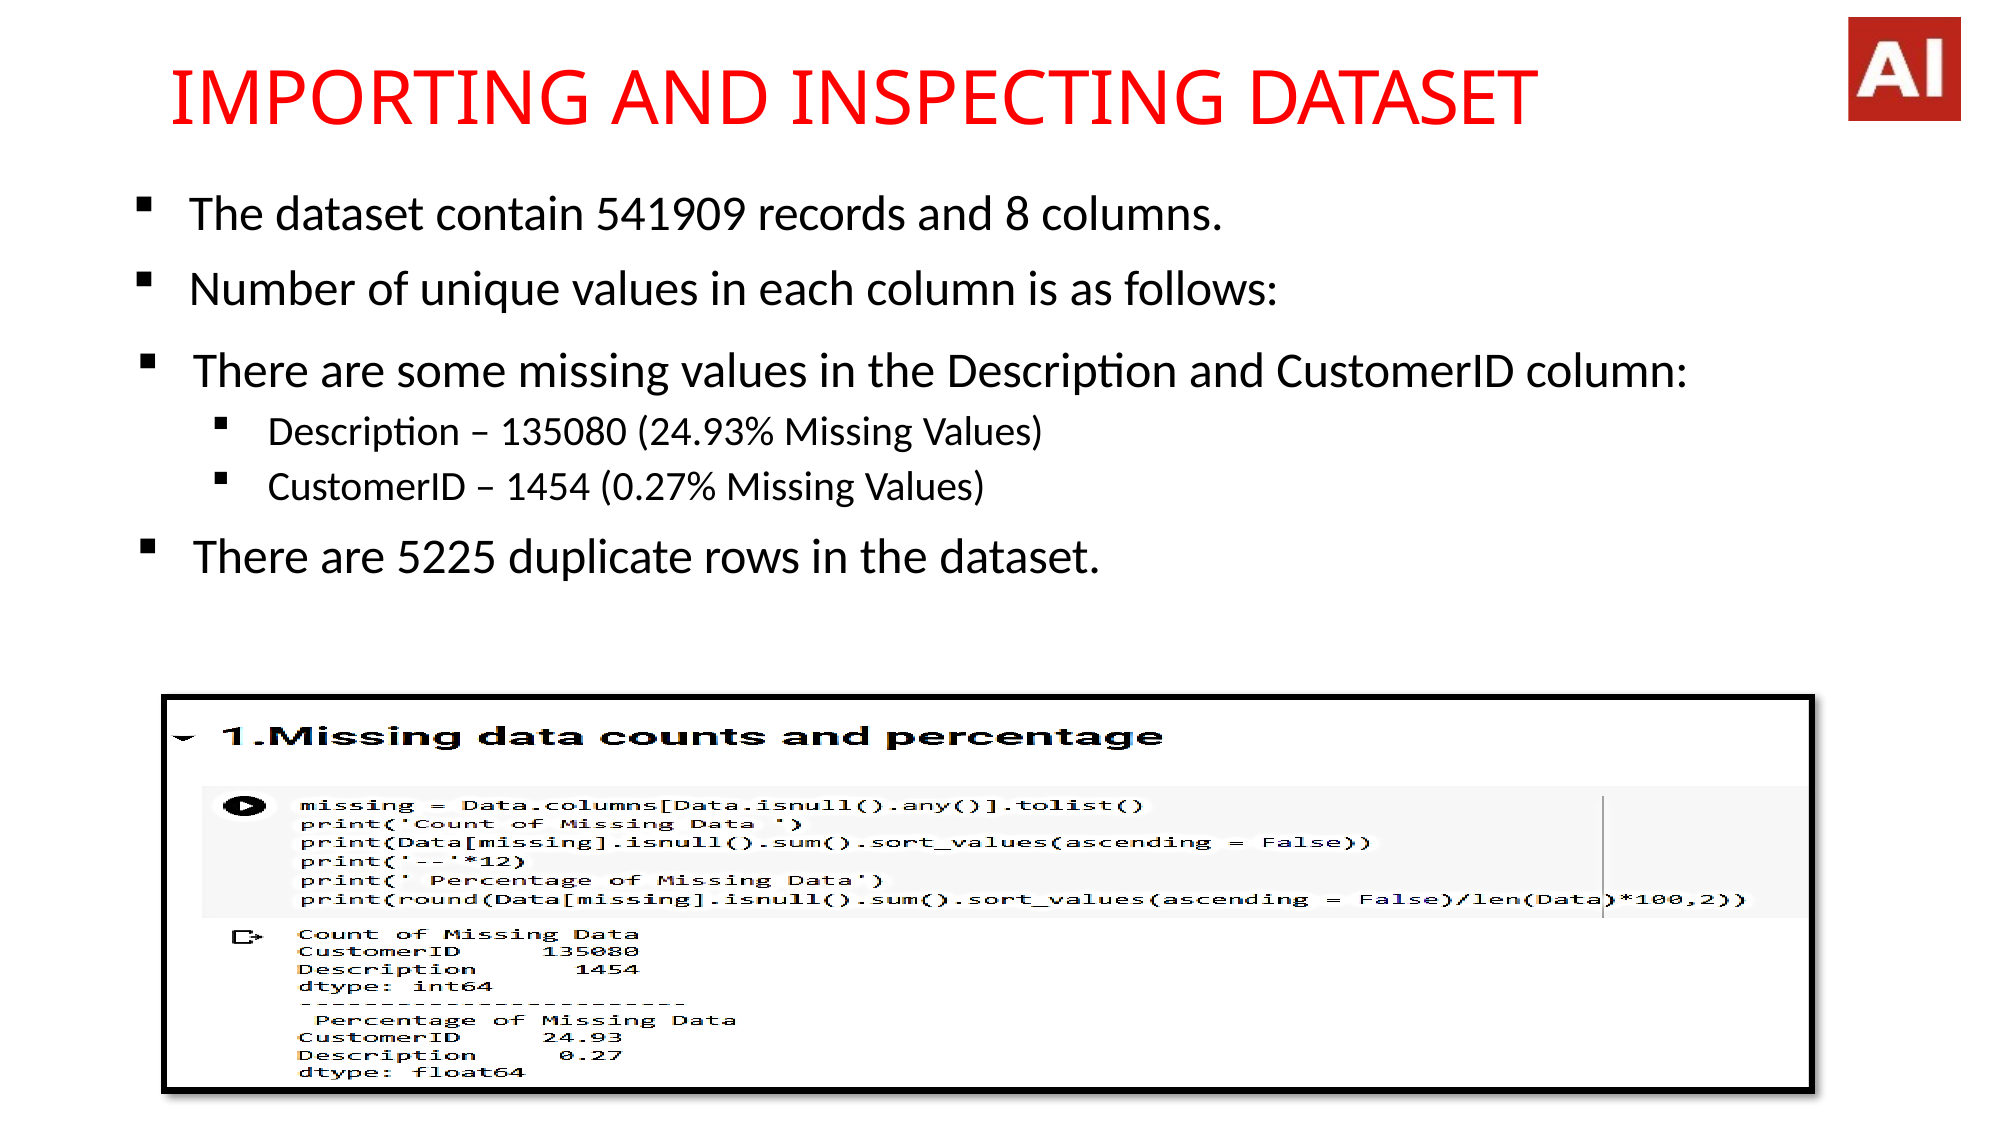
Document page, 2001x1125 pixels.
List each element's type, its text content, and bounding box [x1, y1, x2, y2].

text_box [1848, 17, 1961, 121]
picture [166, 699, 1809, 1088]
text_box The dataset contain 541909 records and 8 columns. Number of unique values in each column is as follows: [130, 163, 1809, 316]
title IMPORTING AND INSPECTING DATASET [168, 47, 1809, 163]
text_box There are some missing values in the Description and CustomerID column: Description – 135080 (24.93% Missing Values) CustomerID – 1454 (0.27% Missing Values) There are 5225 duplicate rows in the dataset. [134, 328, 1700, 584]
